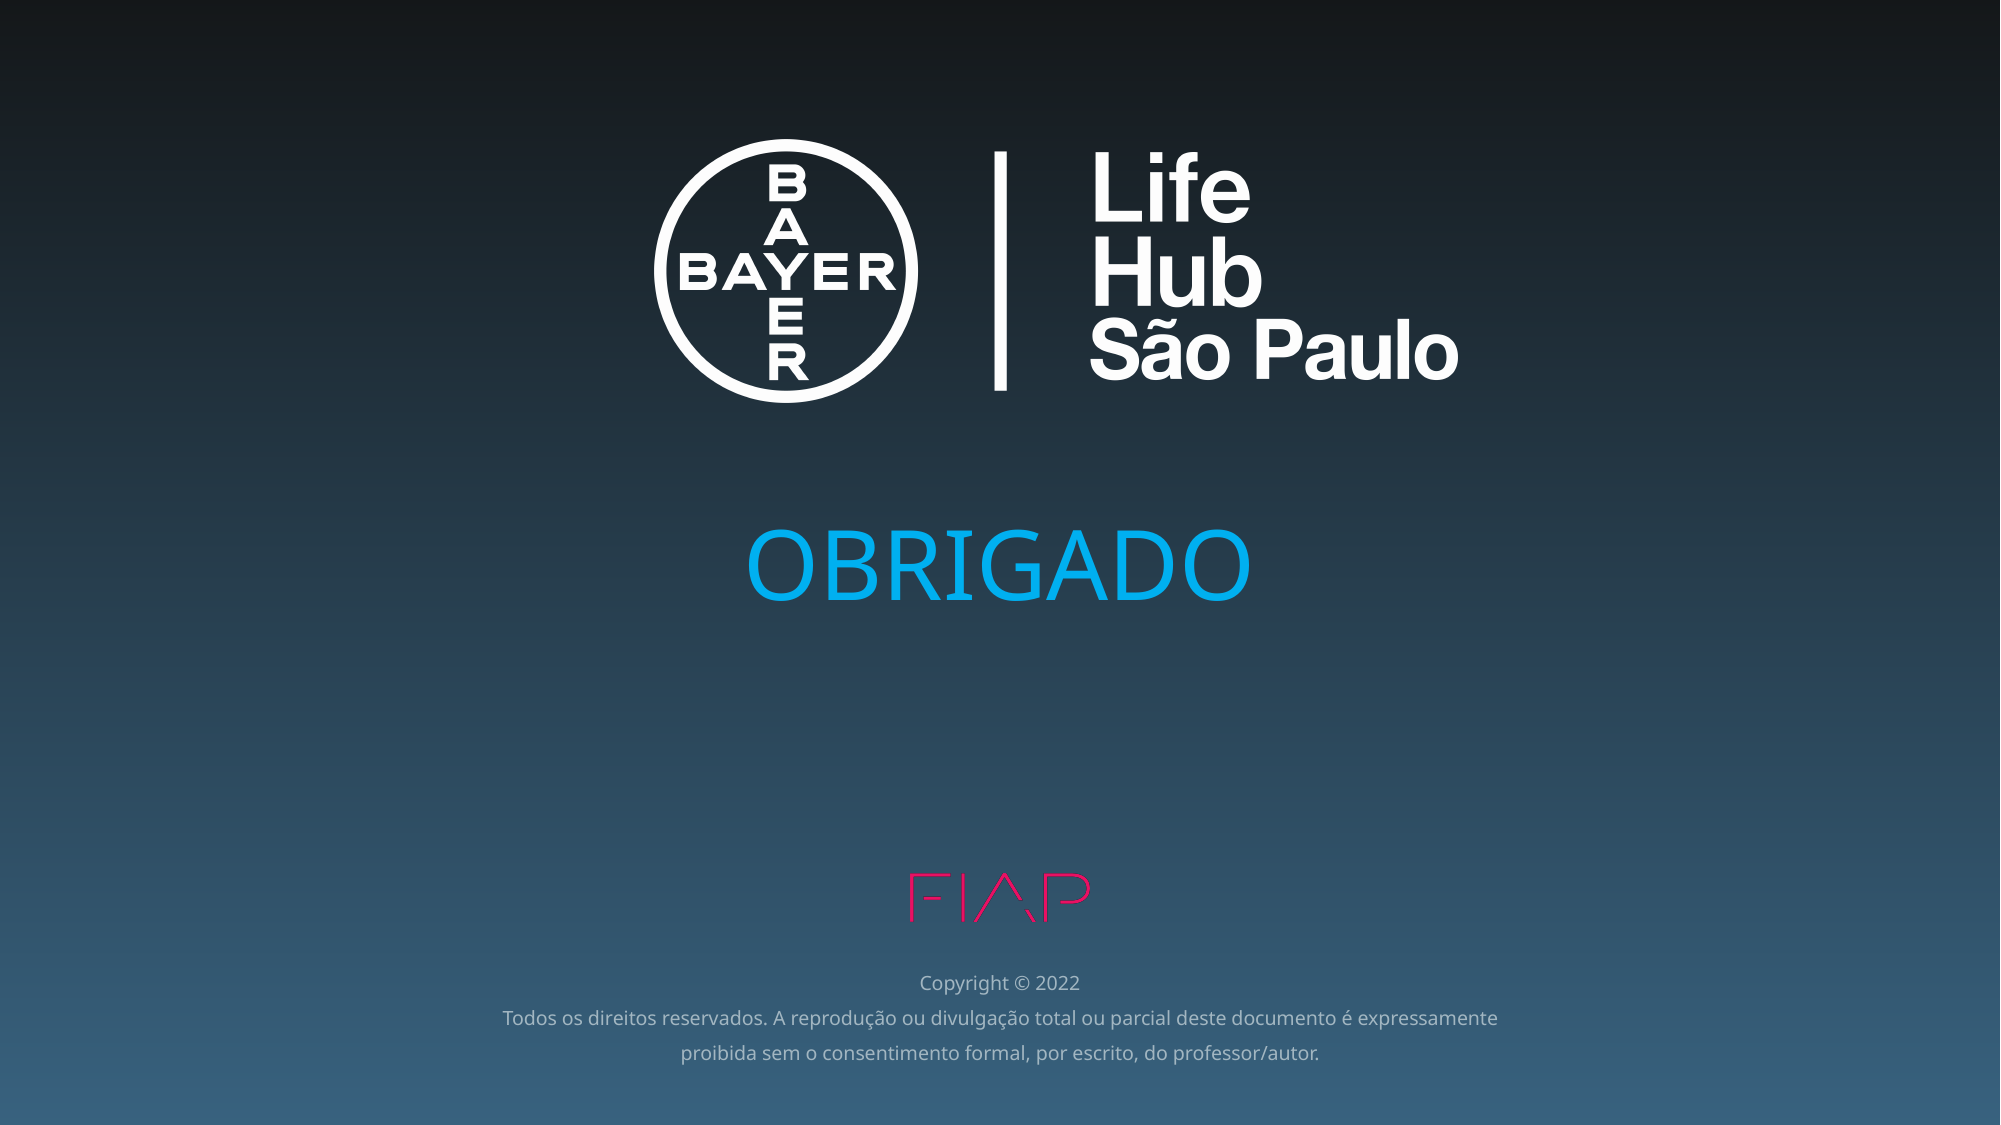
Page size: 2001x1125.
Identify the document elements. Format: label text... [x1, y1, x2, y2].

picture [910, 873, 1090, 922]
picture [654, 139, 1458, 403]
text_box OBRIGADO [472, 495, 1528, 628]
text_box Copyright © 2022 Todos os direitos reservados. A reprodução ou divulgação total ou parcial deste documento é expressamente proibida sem o consentimento formal, por escrito, do professor/autor. [487, 951, 1513, 1072]
